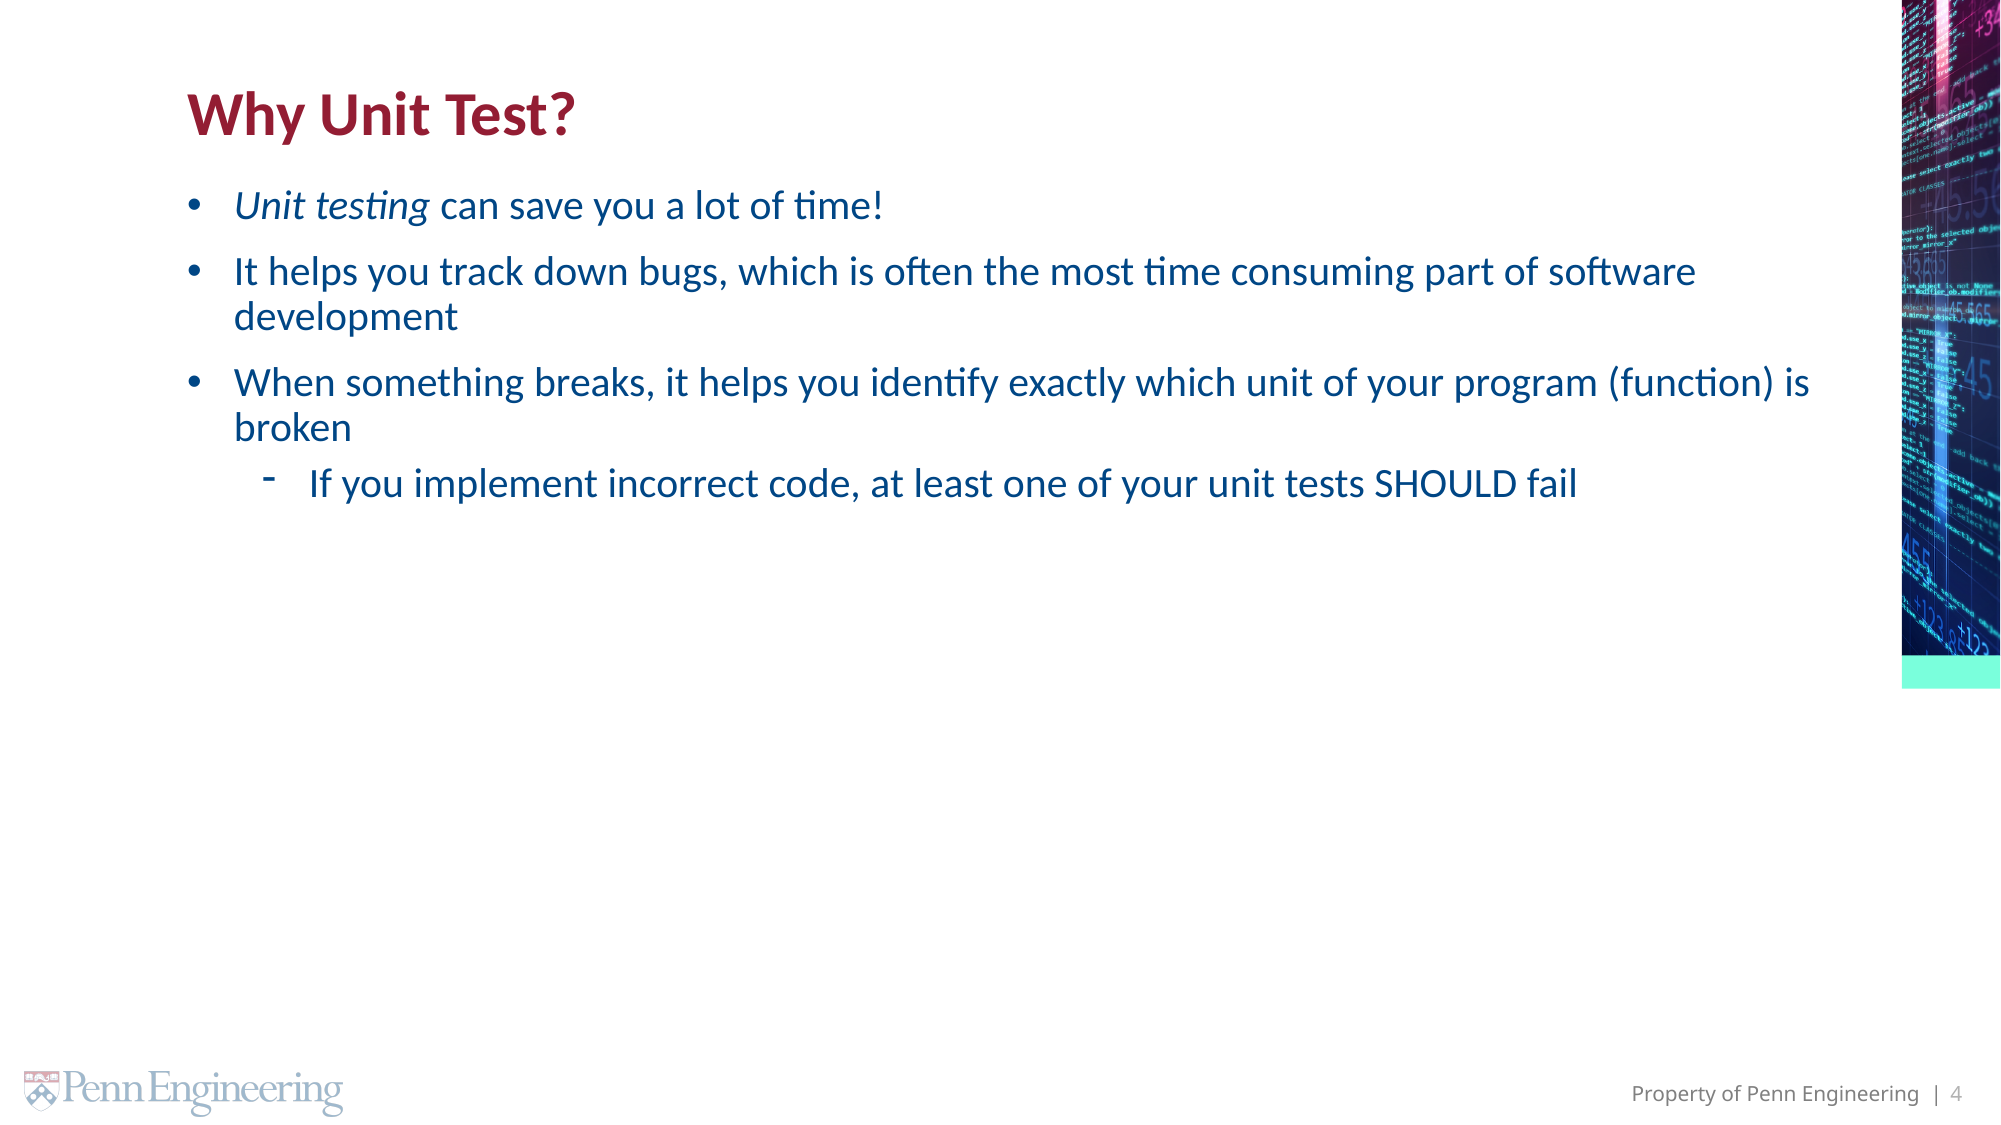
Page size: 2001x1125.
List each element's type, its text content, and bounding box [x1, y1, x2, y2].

slide_number 4 [1935, 1065, 2000, 1125]
list Unit testing can save you a lot of time! It helps you track down bugs, which is often the most time consuming part of software development When something breaks, it helps you identify exactly which unit of your program (function) is broken If you implement incorrect code, at least one of your unit tests SHOULD fail [187, 184, 1871, 868]
picture [1901, 0, 2001, 655]
title Why Unit Test? [187, 54, 1871, 176]
